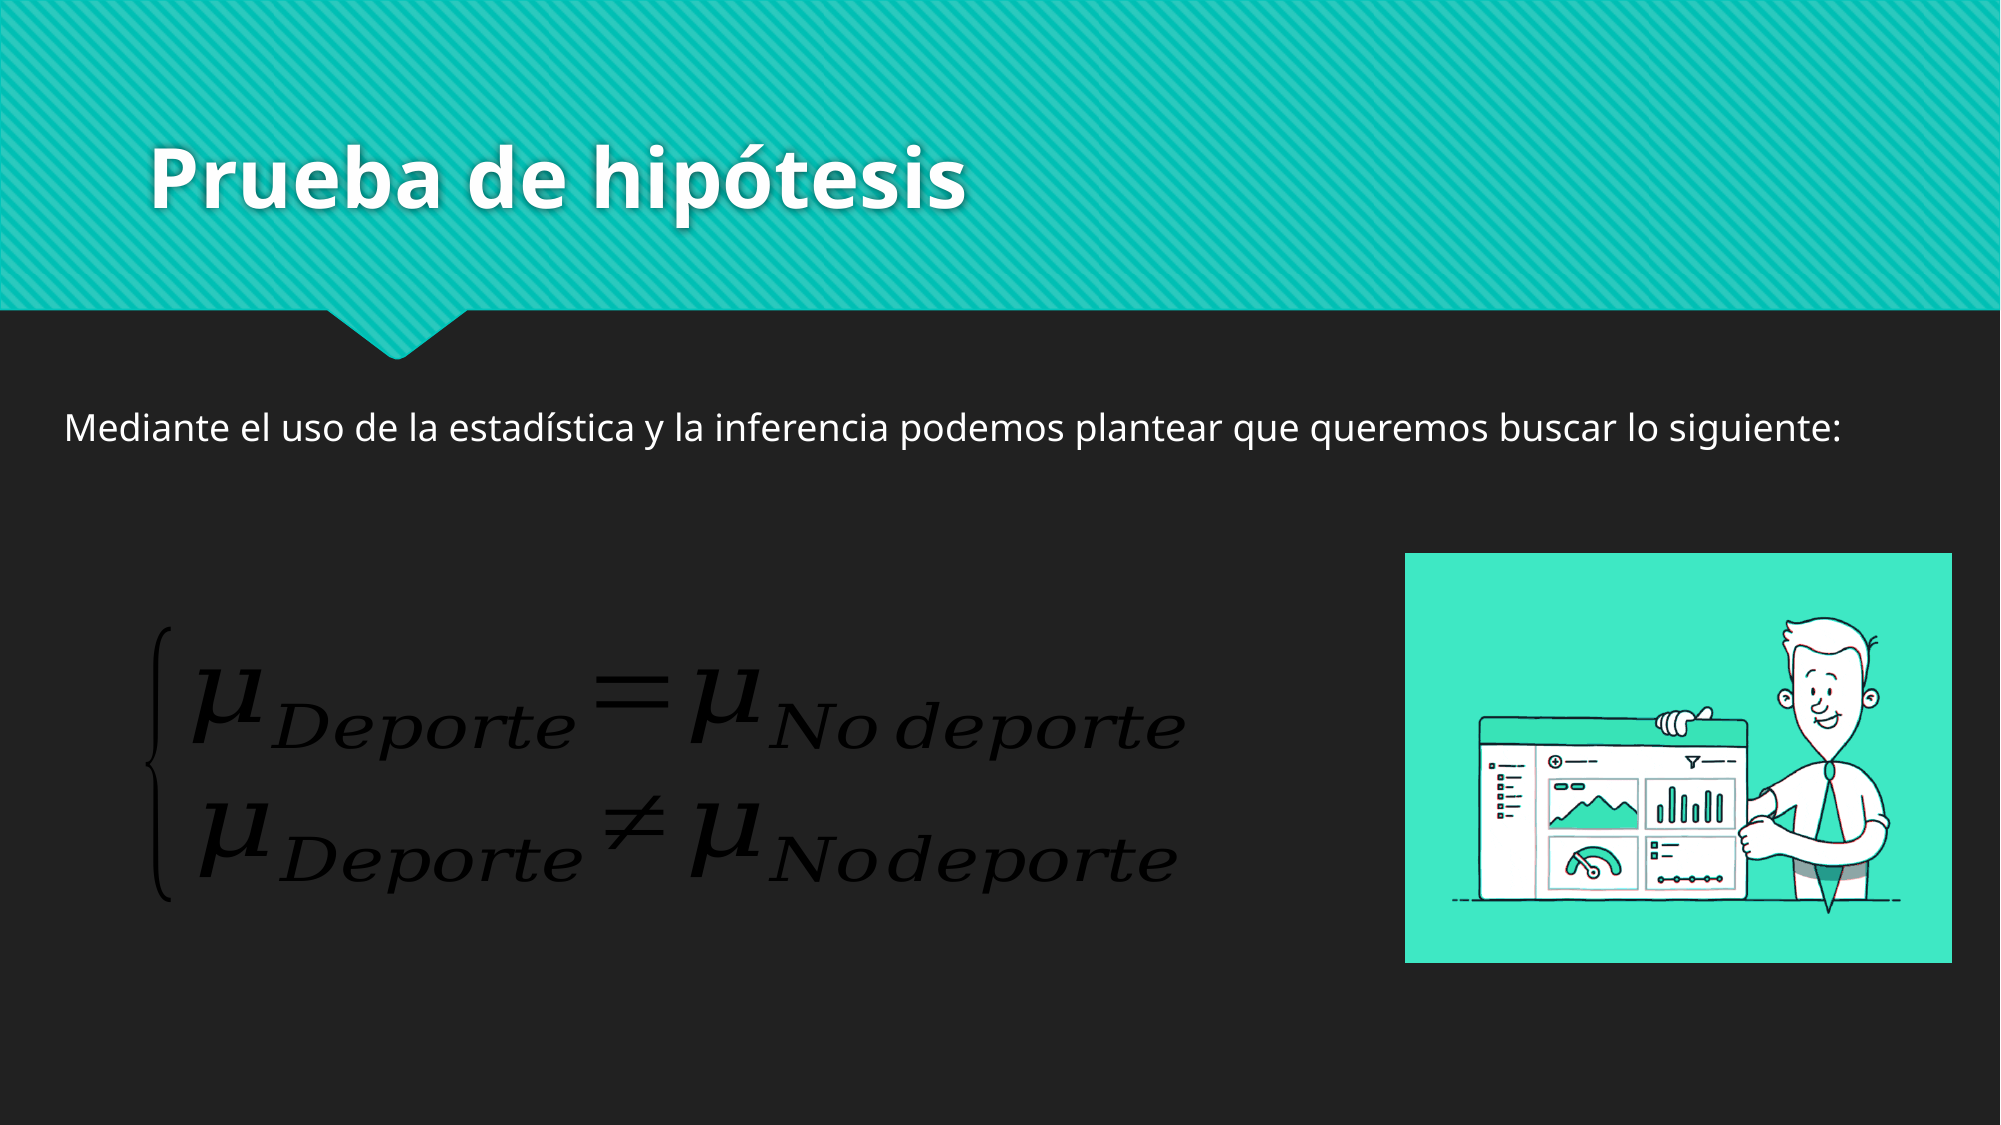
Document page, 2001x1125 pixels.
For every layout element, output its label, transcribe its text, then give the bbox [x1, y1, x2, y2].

picture [1405, 553, 1952, 963]
text_box Mediante el uso de la estadística y la inferencia podemos plantear que queremos buscar lo siguiente: [48, 396, 1951, 457]
title Prueba de hipótesis [132, 73, 1868, 233]
